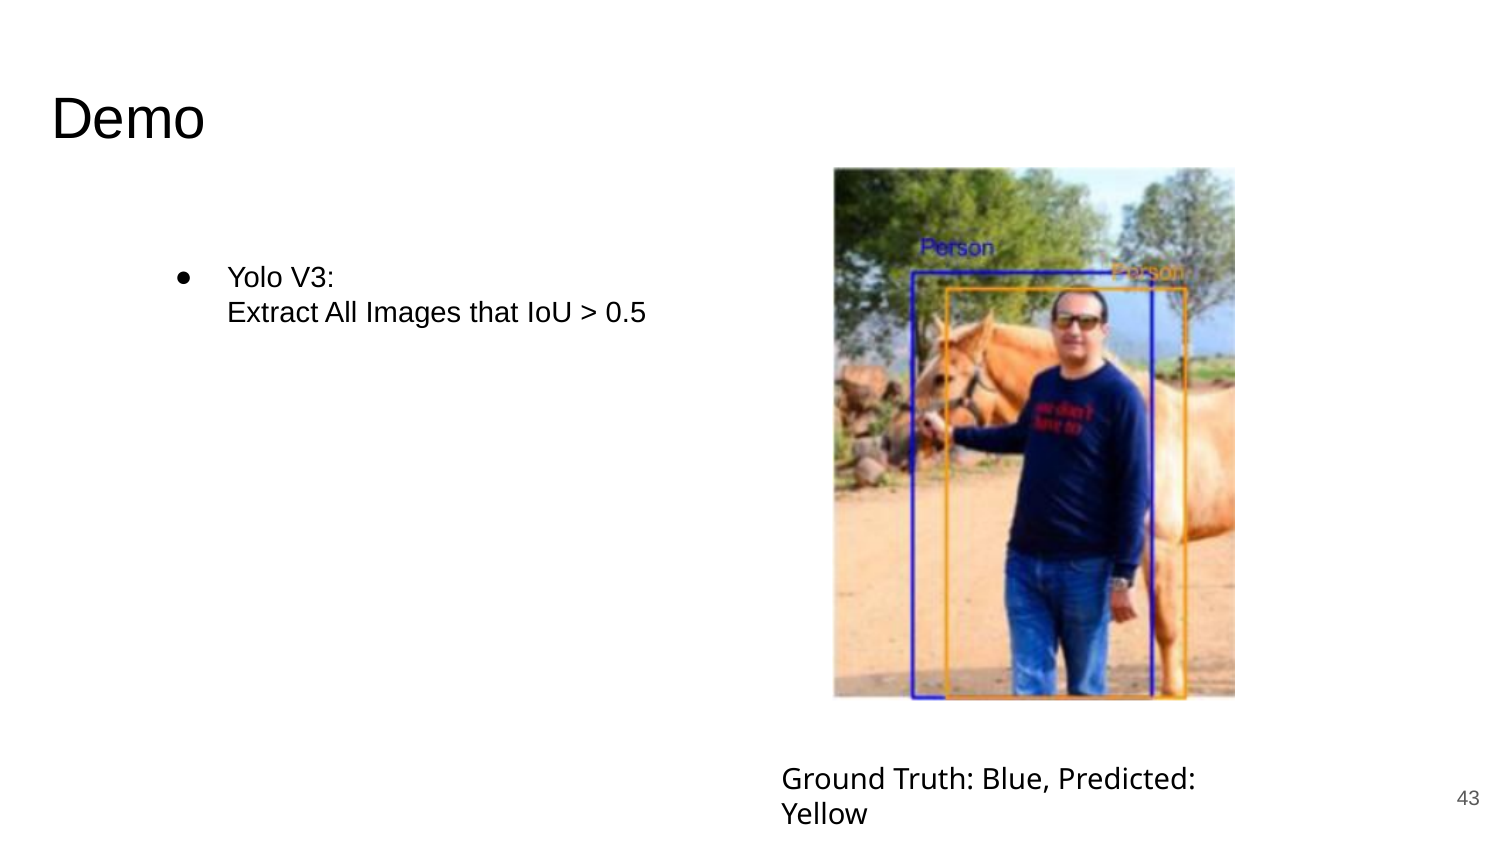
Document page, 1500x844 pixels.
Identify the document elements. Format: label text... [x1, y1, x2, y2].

text_box Ground Truth: Blue, Predicted: Yellow [766, 745, 1299, 803]
title Demo [51, 72, 1449, 167]
slide_number ‹#› [1389, 764, 1480, 830]
text_box Yolo V3: Extract All Images that IoU > 0.5 [137, 243, 710, 344]
picture [830, 166, 1235, 702]
